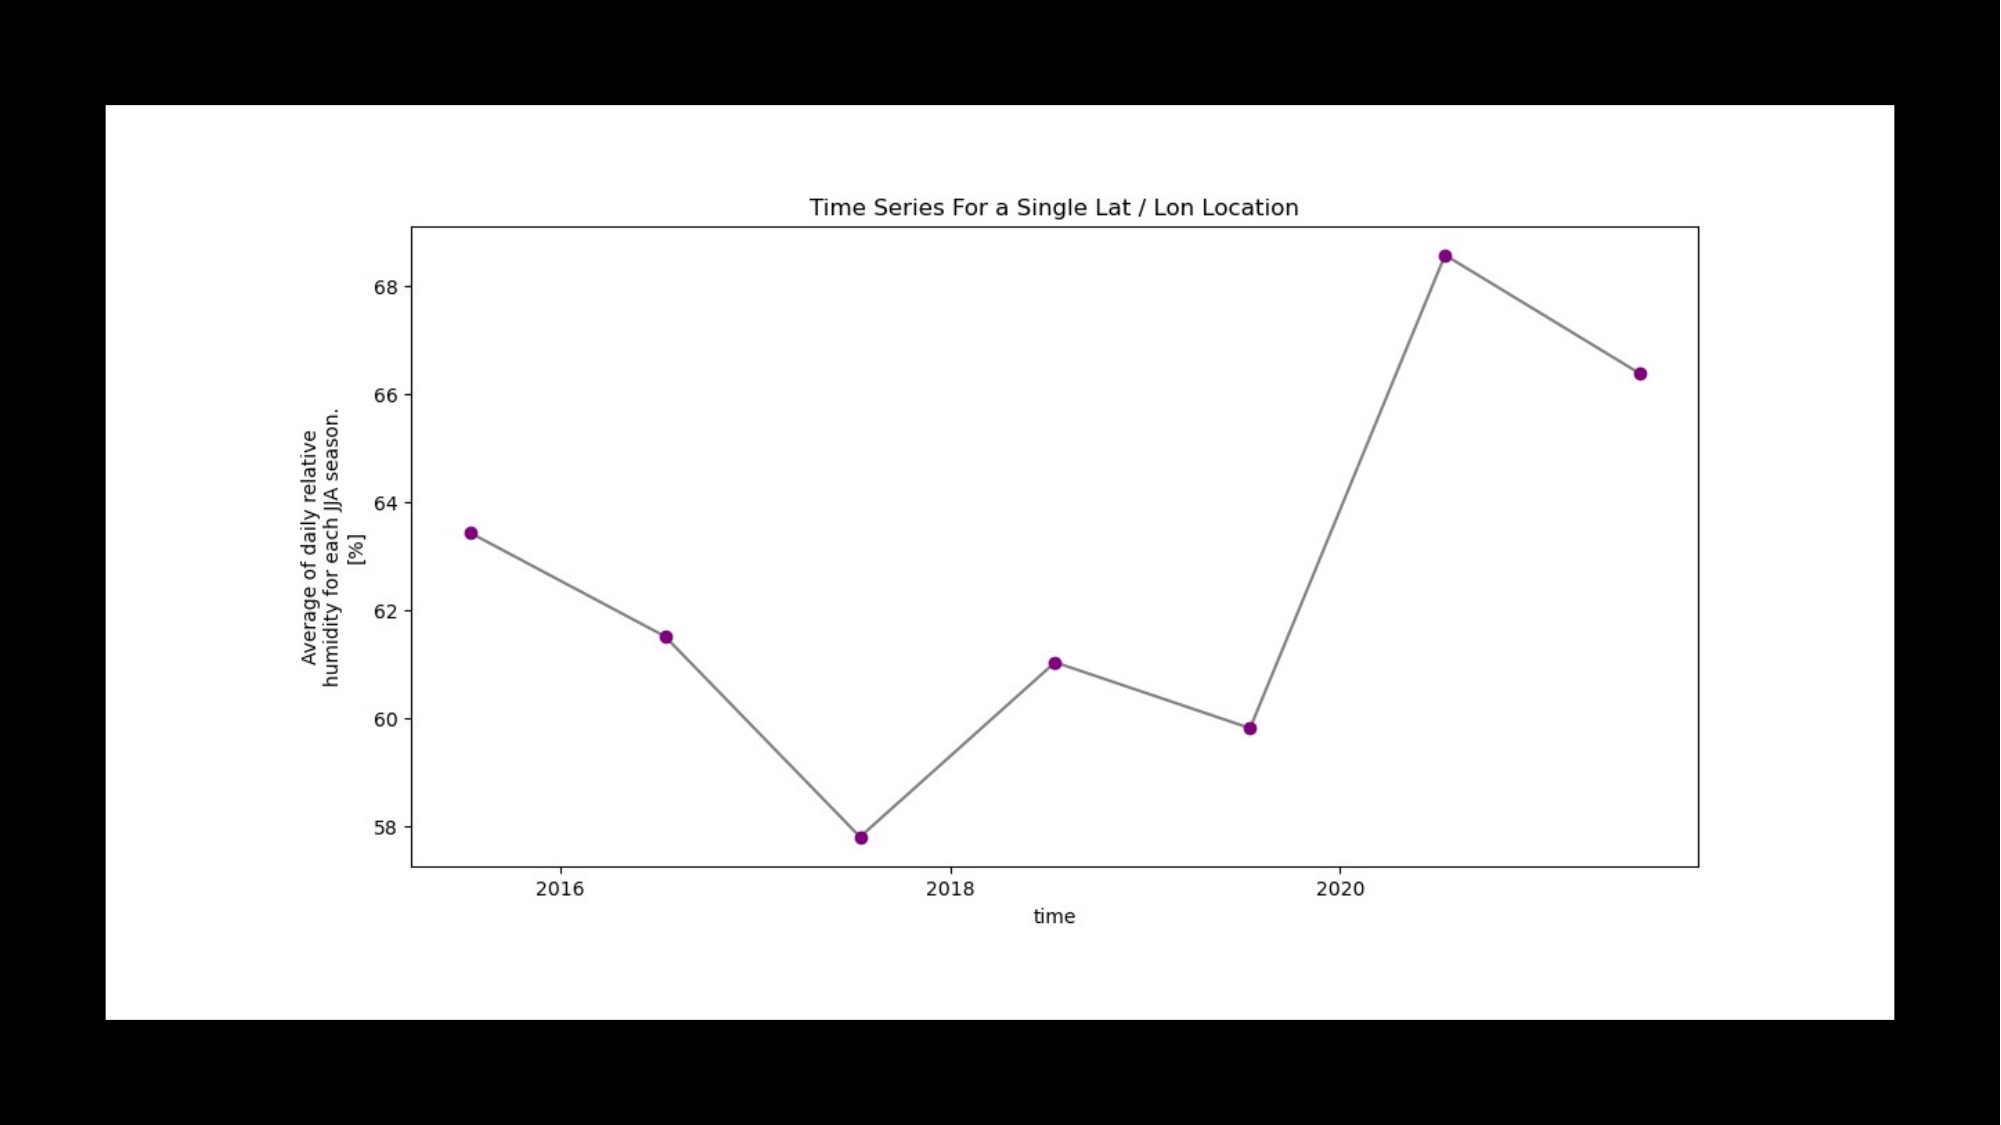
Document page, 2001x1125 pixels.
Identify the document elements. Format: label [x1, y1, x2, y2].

text_box [0, 0, 2000, 1125]
list [288, 185, 1712, 940]
text_box [107, 106, 1893, 1019]
